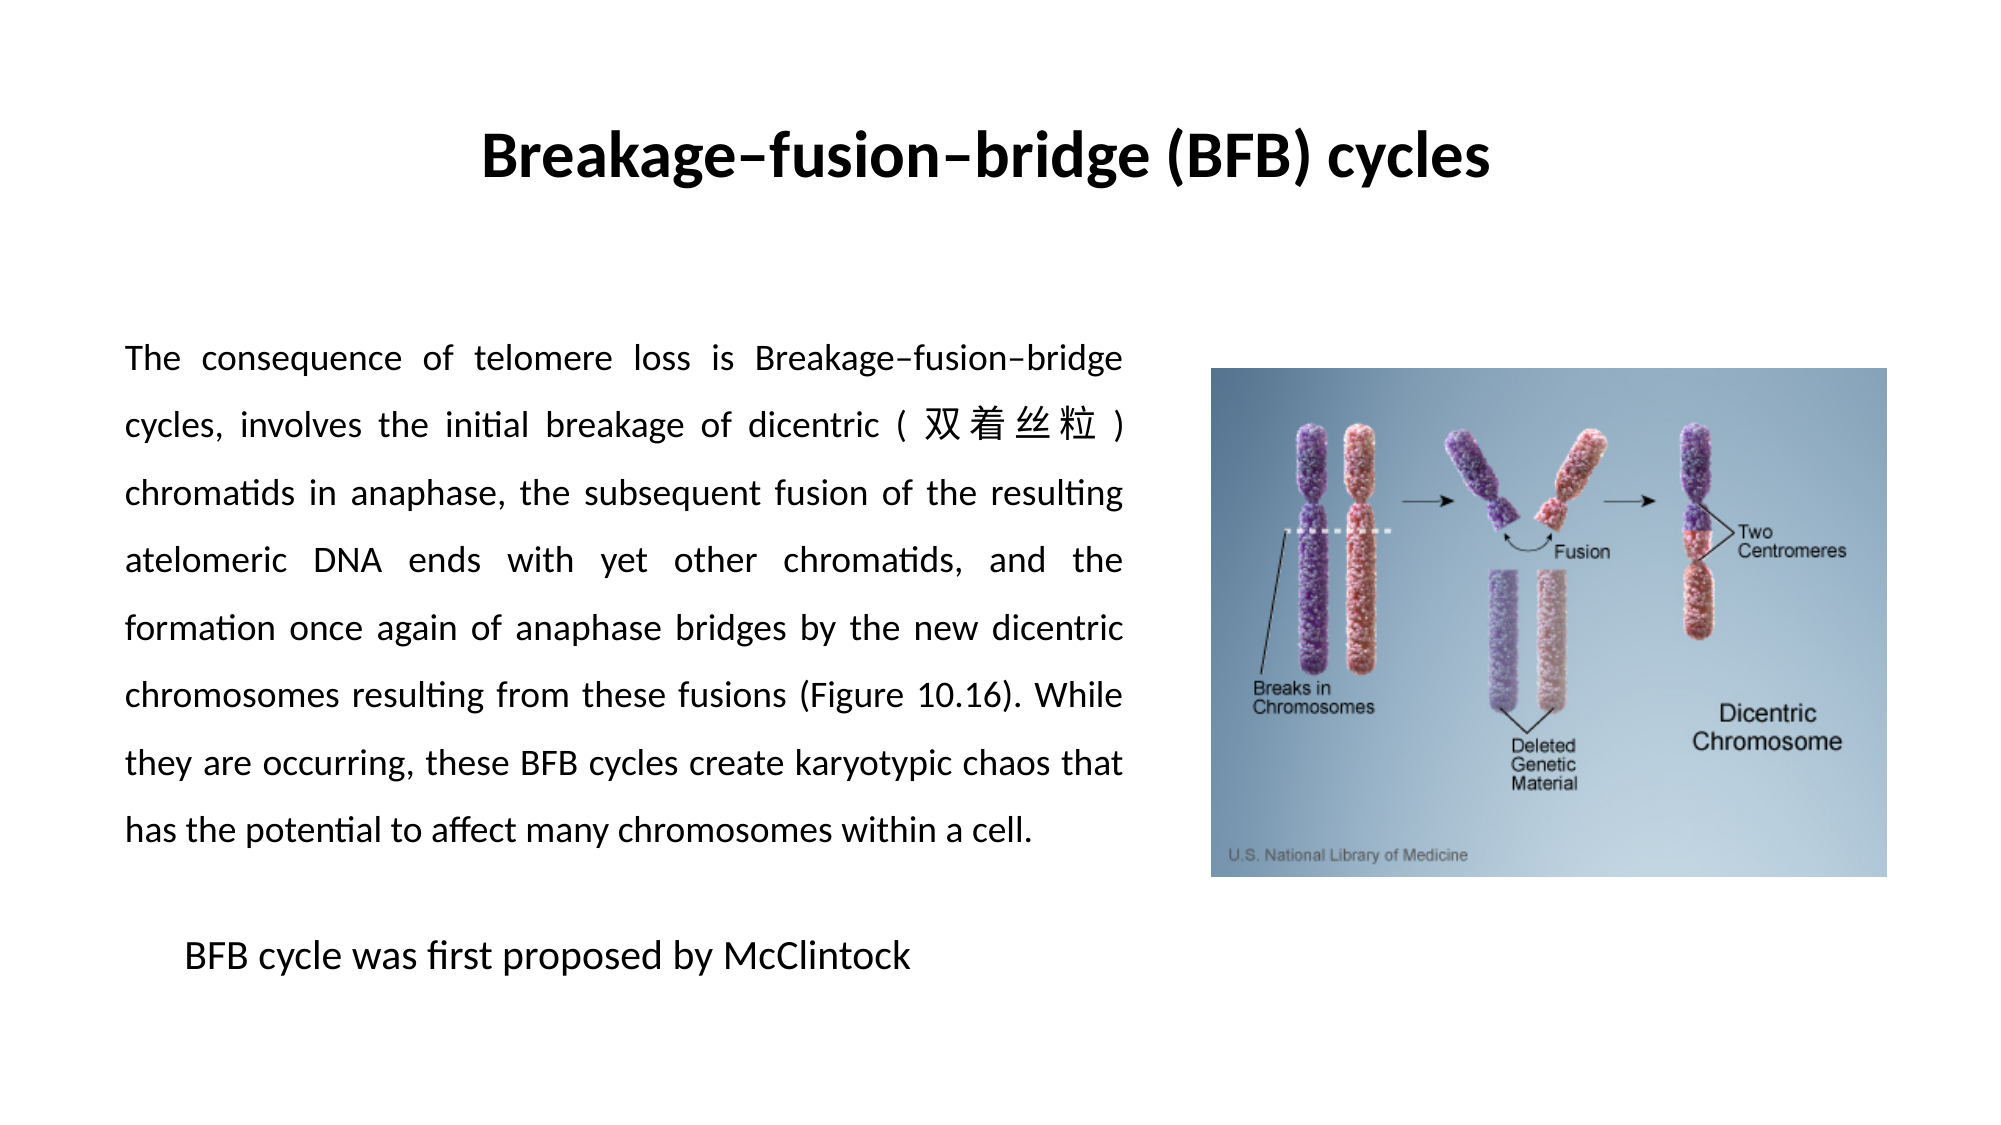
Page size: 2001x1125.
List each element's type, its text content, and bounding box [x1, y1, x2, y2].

text_box Breakage–fusion–bridge (BFB) cycles [466, 103, 1508, 199]
text_box The consequence of telomere loss is Breakage–fusion–bridge cycles, involves the initial breakage of dicentric (双着丝粒) chromatids in anaphase, the subsequent fusion of the resulting atelomeric DNA ends with yet other chromatids, and the formation once again of anaphase bridges by the new dicentric chromosomes resulting from these fusions (Figure 10.16). While they are occurring, these BFB cycles create karyotypic chaos that has the potential to affect many chromosomes within a cell. [110, 303, 1140, 858]
picture [1211, 368, 1887, 877]
text_box BFB cycle was first proposed by McClintock [169, 920, 927, 986]
